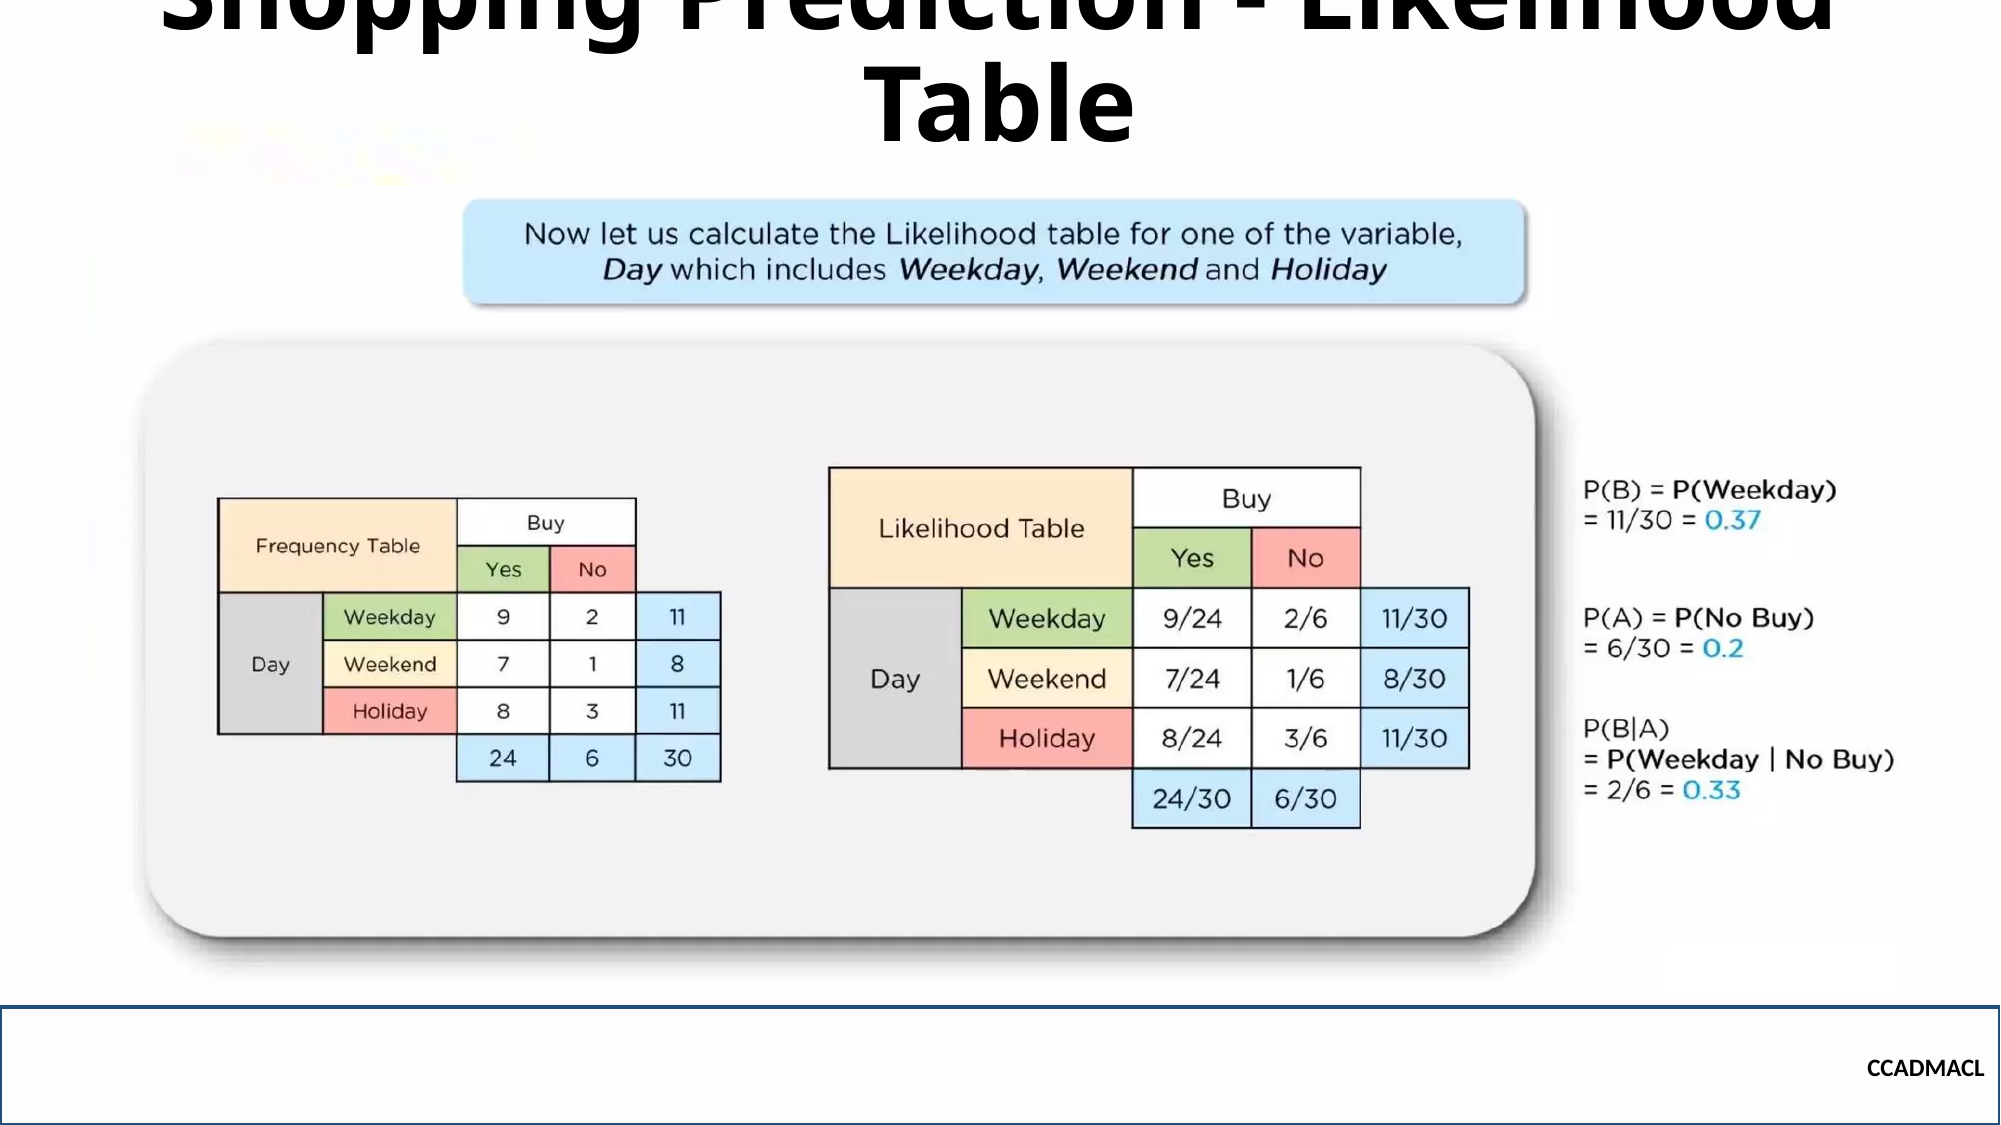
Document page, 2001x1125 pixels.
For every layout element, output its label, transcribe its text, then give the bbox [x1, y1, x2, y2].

title Shopping Prediction - Likelihood Table [75, 53, 1925, 172]
picture [0, 0, 2000, 1007]
footer CCADMACL [0, 1007, 2000, 1125]
